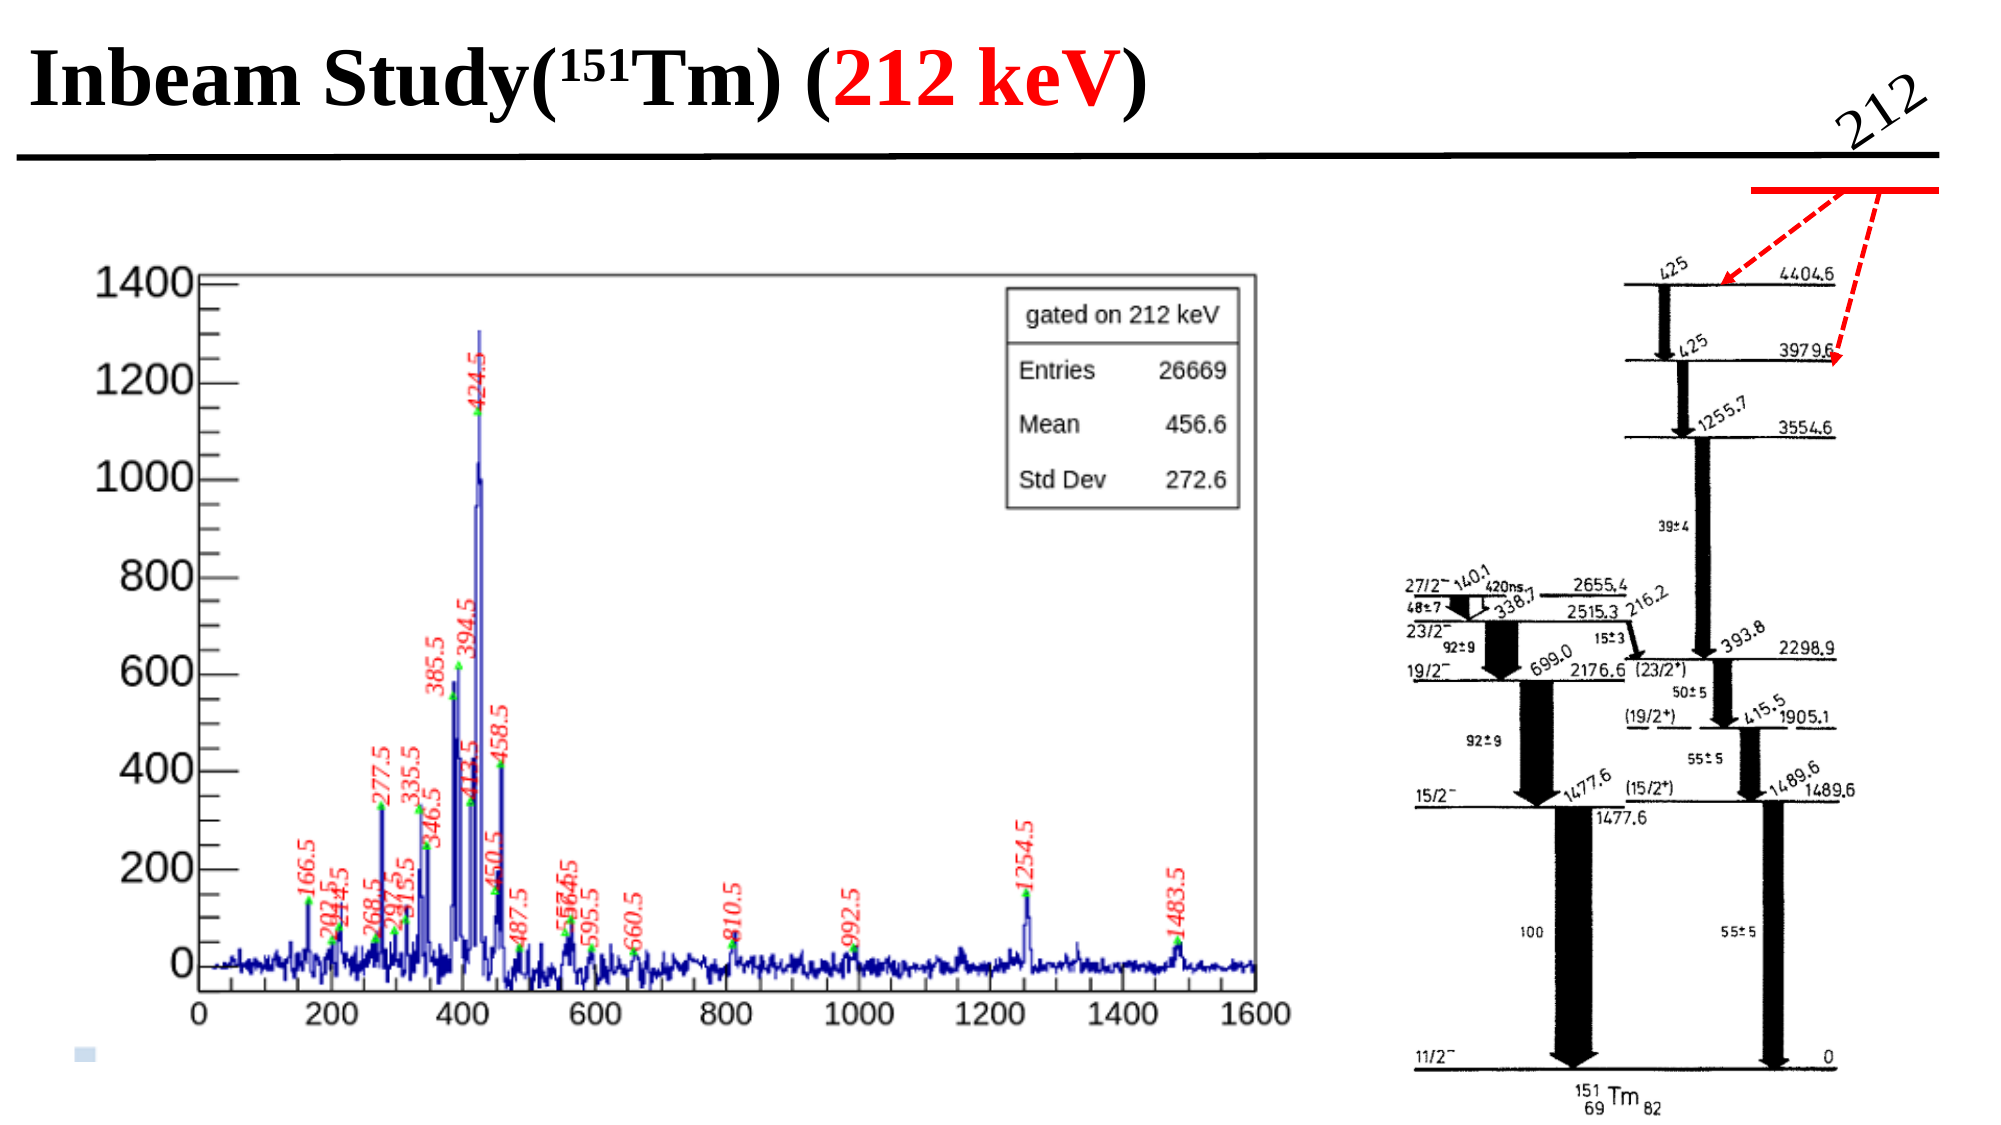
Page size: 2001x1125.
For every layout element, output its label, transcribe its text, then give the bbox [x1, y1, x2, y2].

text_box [16, 154, 1940, 158]
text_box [1720, 190, 1832, 285]
title Inbeam Study(151Tm) (212 keV) [13, 0, 2000, 158]
picture [0, 205, 1361, 1062]
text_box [1832, 190, 1880, 367]
picture [1370, 239, 1866, 1125]
